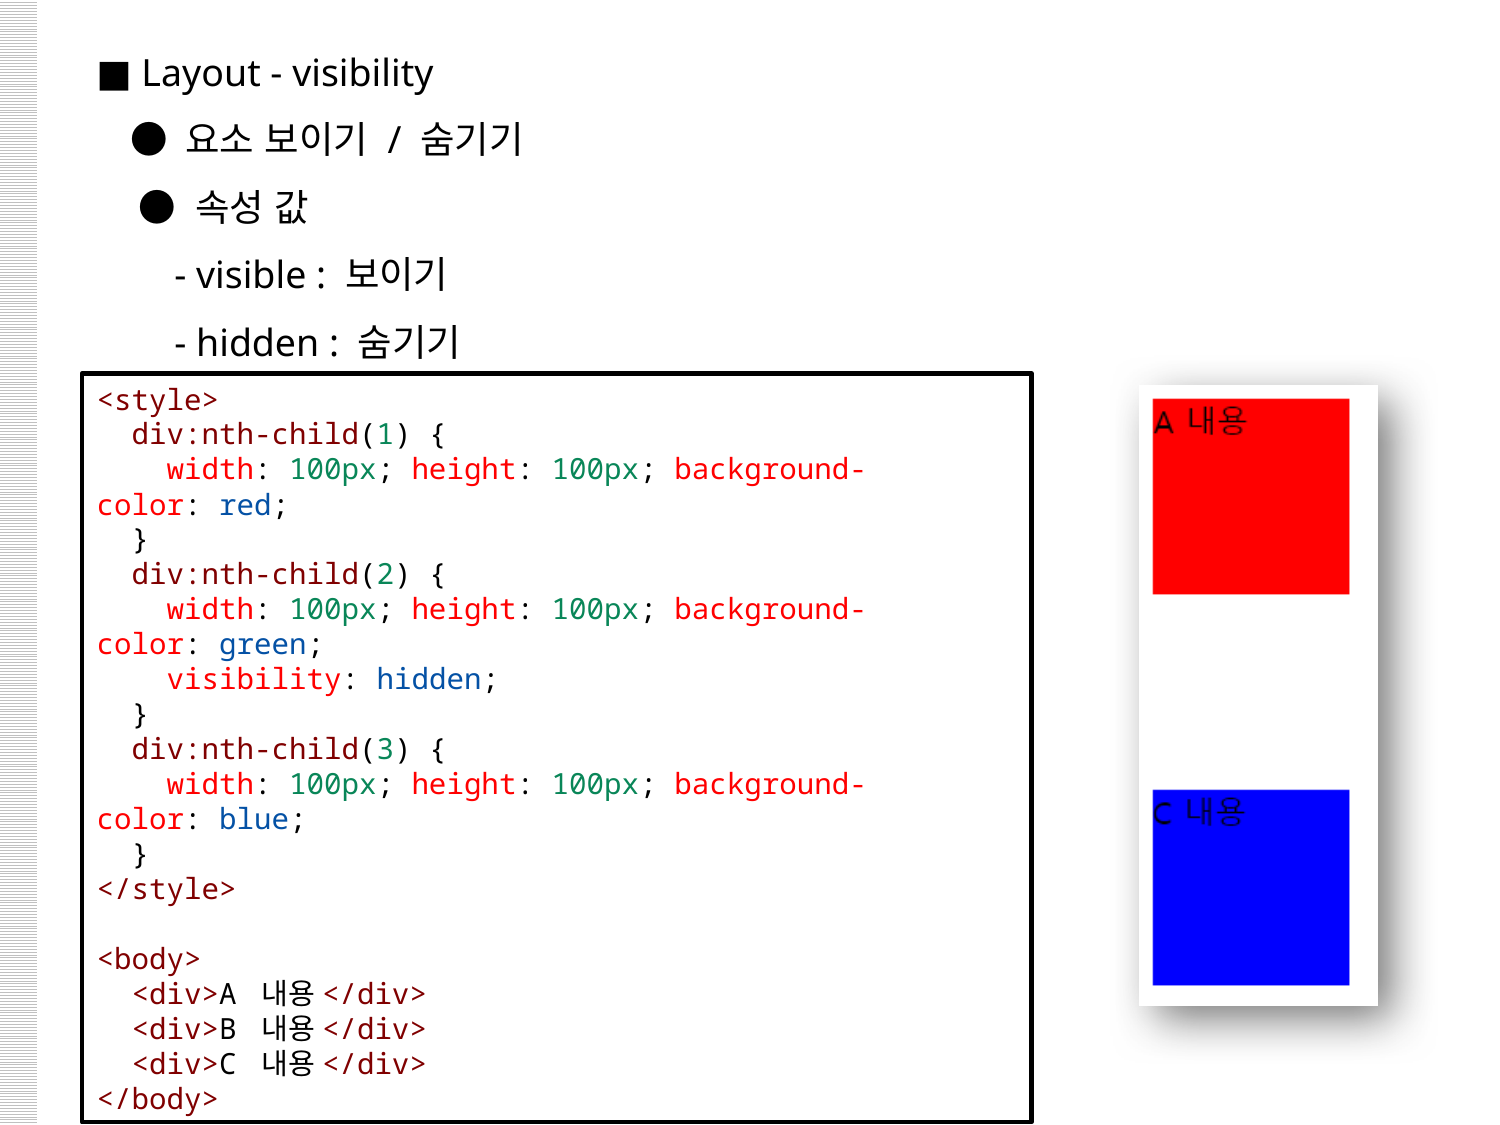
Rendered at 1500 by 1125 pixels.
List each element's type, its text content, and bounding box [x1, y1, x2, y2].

picture [1139, 385, 1378, 1006]
text_box <style> div:nth-child(1) { width: 100px; height: 100px; background-color: red; } div:nth-child(2) { width: 100px; height: 100px; background-color: green; visibility: hidden; } div:nth-child(3) { width: 100px; height: 100px; background-color: blue; } </style> <body> <div>A 내용</div> <div>B 내용</div> <div>C 내용</div> </body> [80, 371, 1034, 1124]
text_box ■ Layout - visibility ● 요소 보이기 / 숨기기 ● 속성 값 - visible : 보이기 - hidden : 숨기기 [81, 19, 539, 371]
